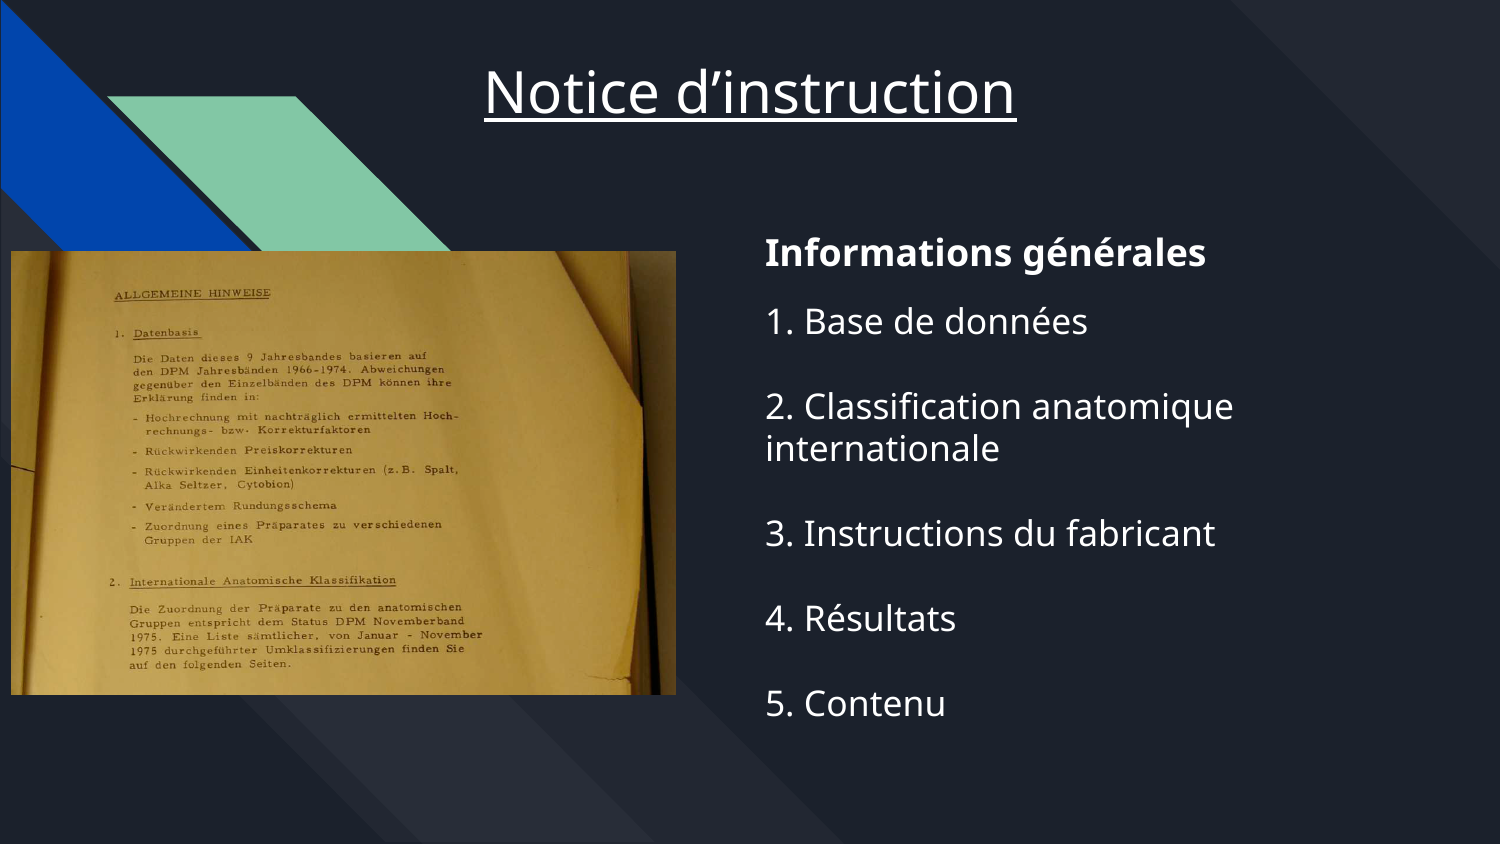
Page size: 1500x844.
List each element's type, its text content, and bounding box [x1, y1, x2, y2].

subtitle Informations générales 1. Base de données 2. Classification anatomique internationale 3. Instructions du fabricant 4. Résultats 5. Contenu [750, 213, 1449, 762]
title Notice d’instruction [404, 39, 1096, 144]
picture [11, 250, 677, 695]
